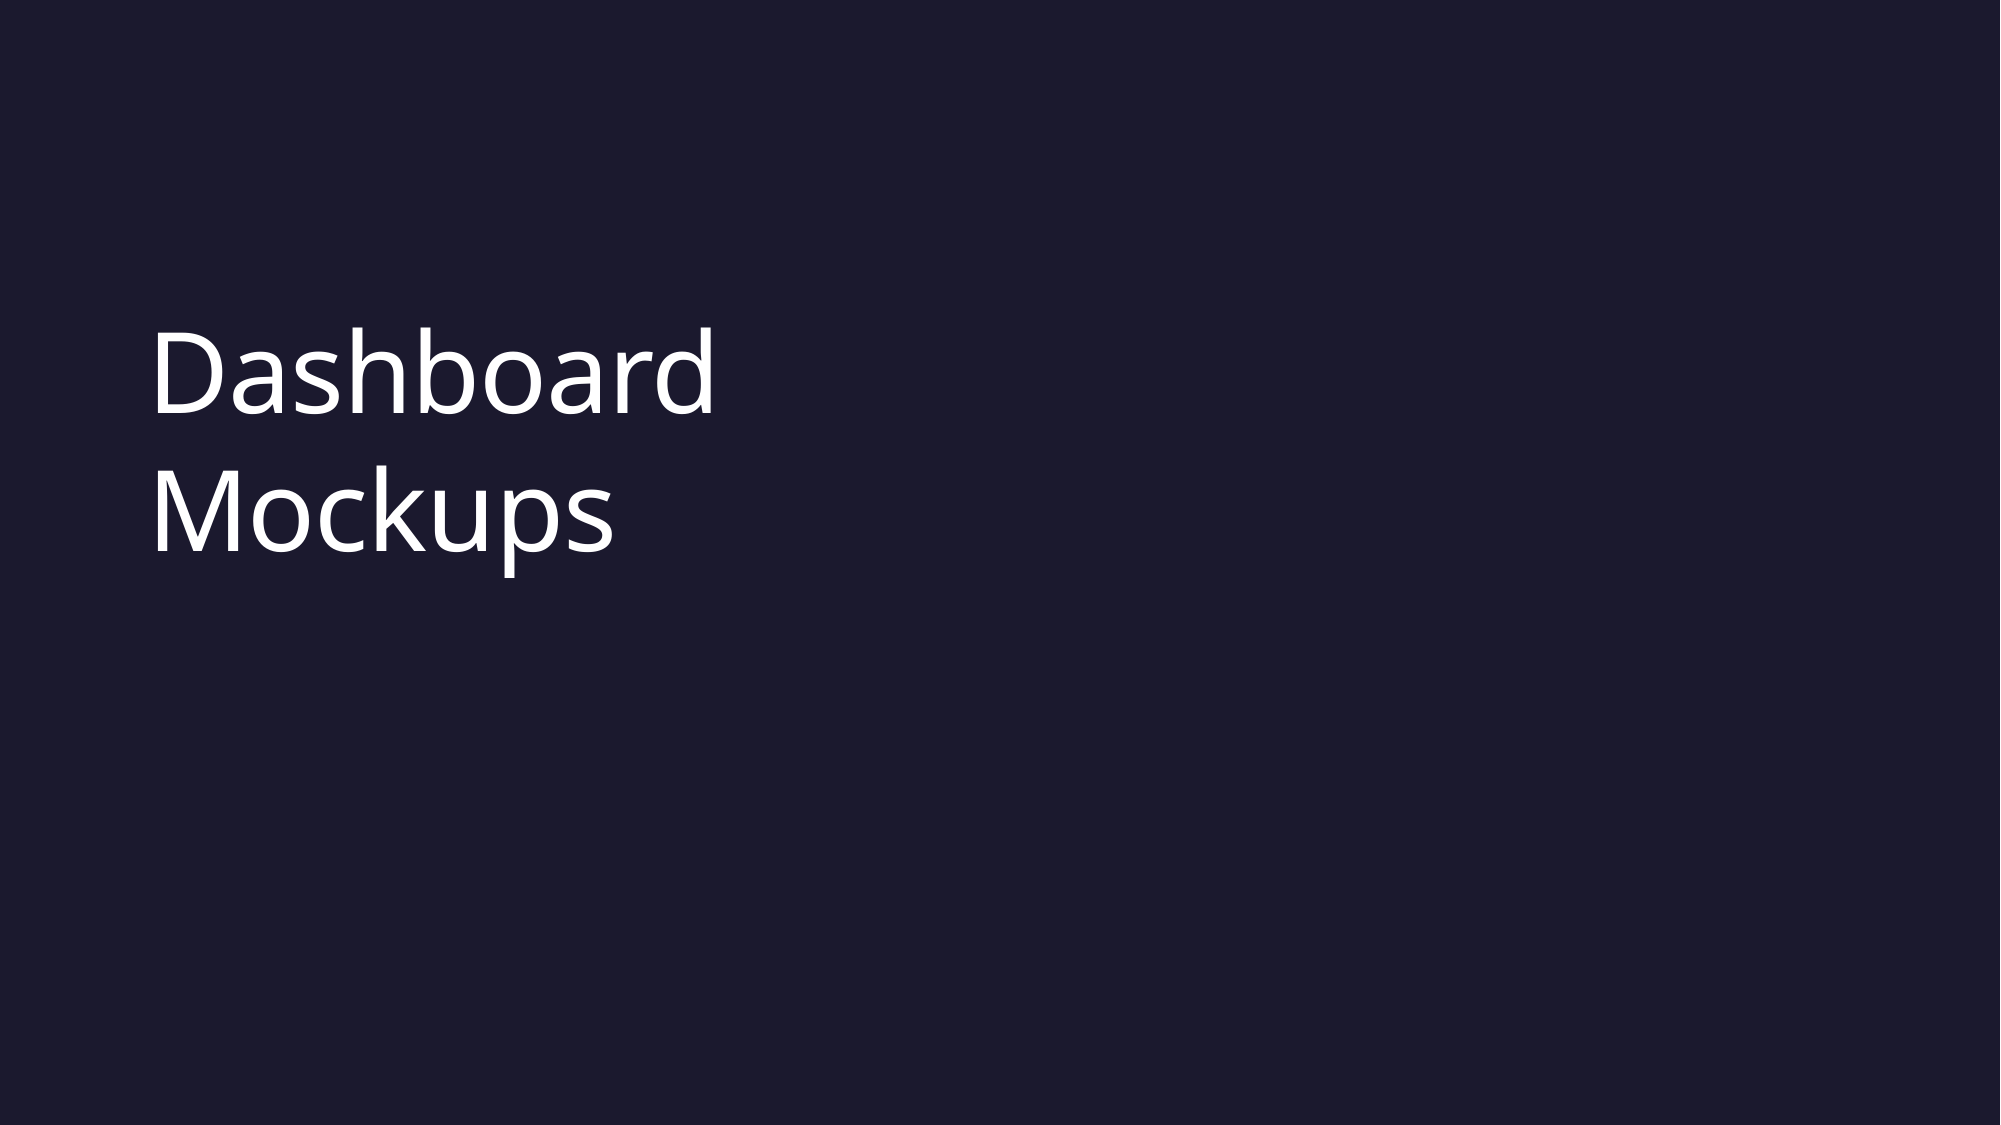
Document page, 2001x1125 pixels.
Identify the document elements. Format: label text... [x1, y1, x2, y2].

title Dashboard Mockups [131, 157, 1189, 587]
